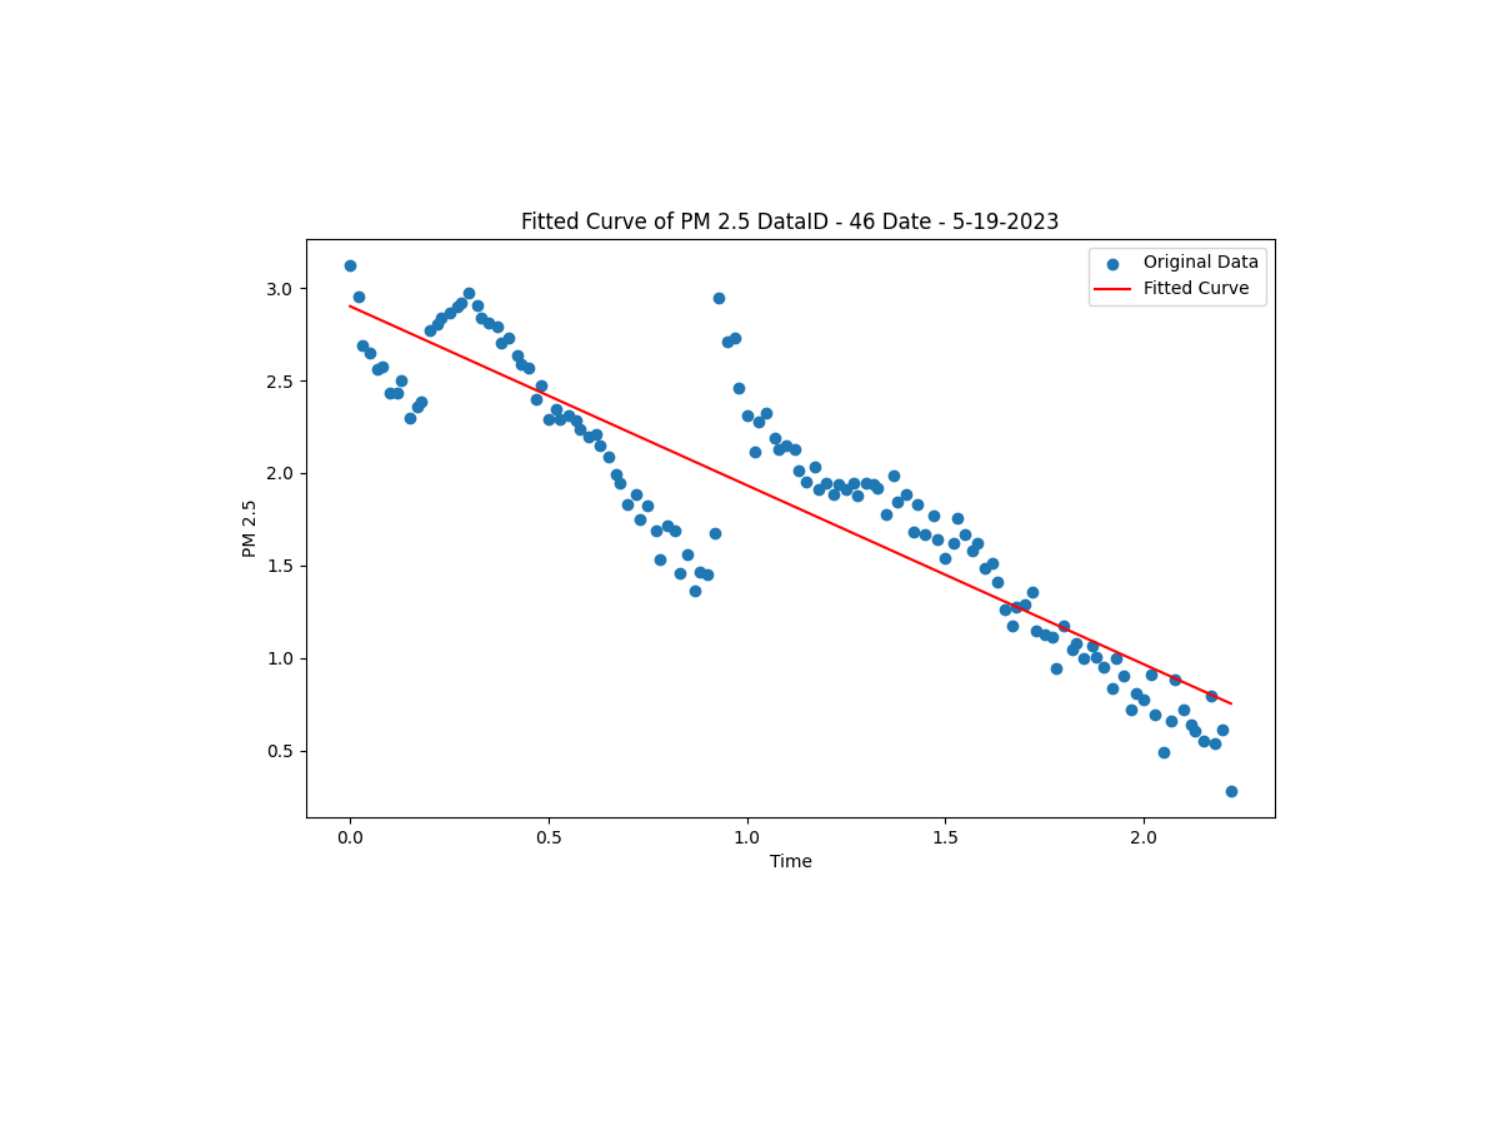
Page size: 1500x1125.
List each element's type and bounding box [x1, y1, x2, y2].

picture [149, 149, 1401, 901]
